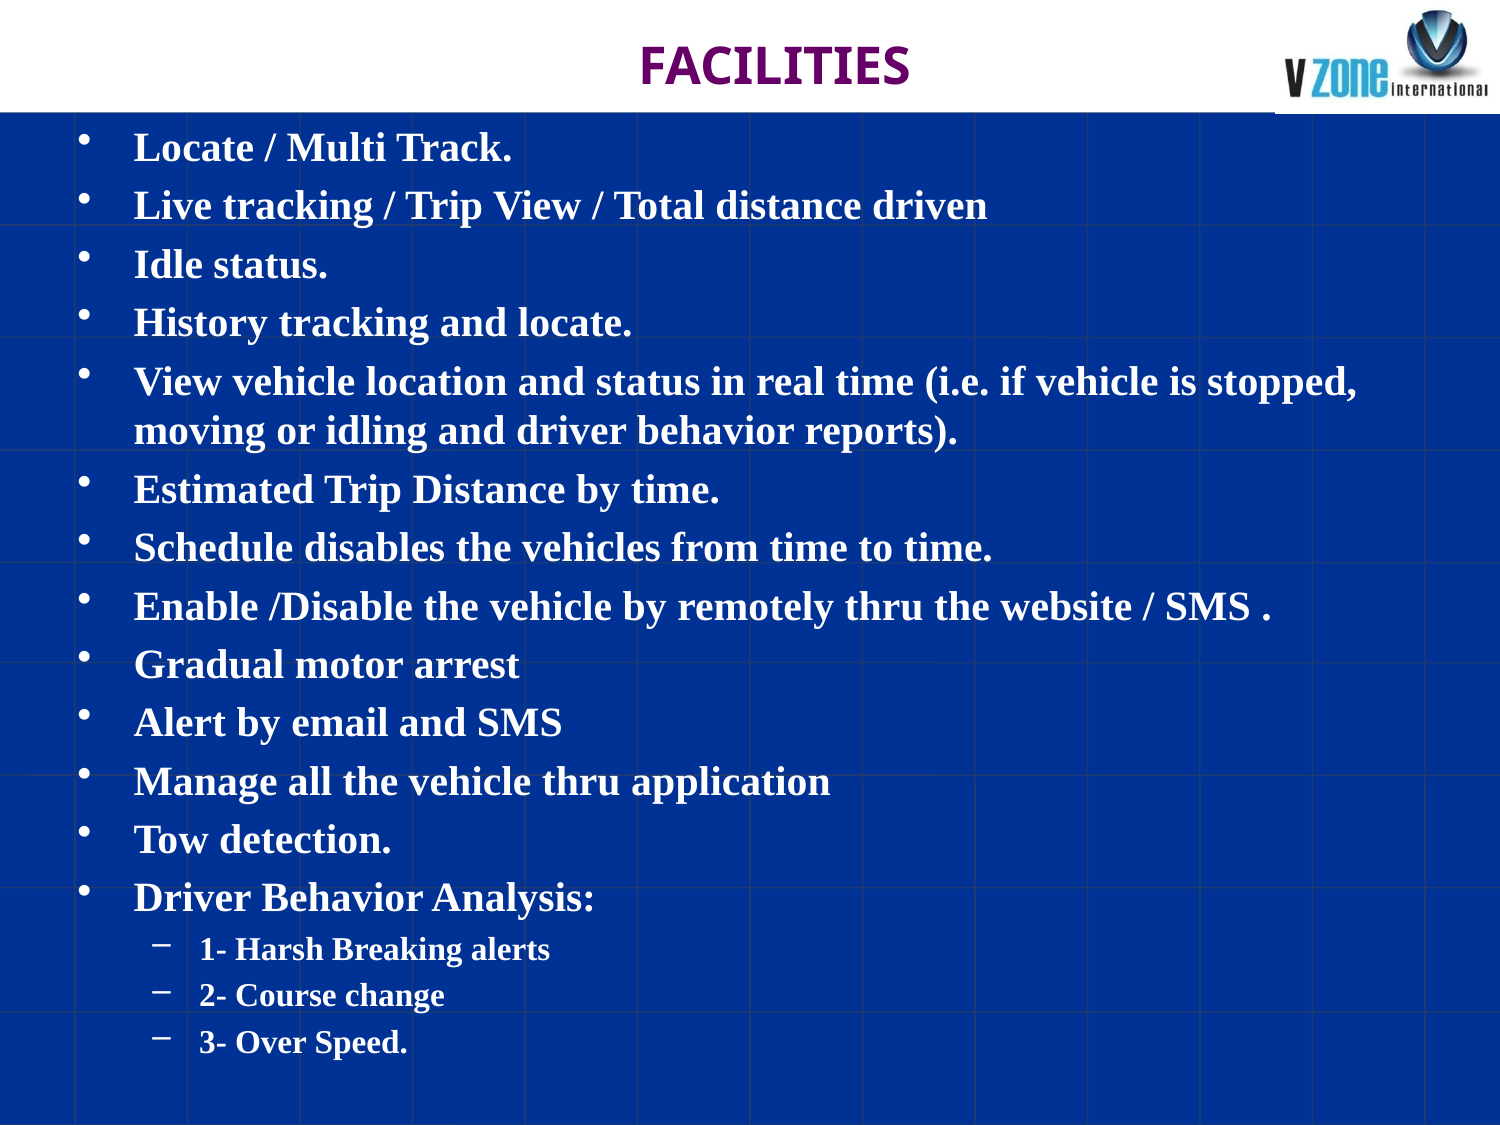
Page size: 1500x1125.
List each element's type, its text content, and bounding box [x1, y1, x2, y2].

text_box FACILITIES [312, 24, 1238, 112]
text_box [0, 0, 1272, 113]
picture [1274, 0, 1500, 114]
list Locate / Multi Track. Live tracking / Trip View / Total distance driven Idle status. History tracking and locate. View vehicle location and status in real time (i.e. if vehicle is stopped, moving or idling and driver behavior reports). Estimated Trip Distance by time. Schedule disables the vehicles from time to time. Enable /Disable the vehicle by remotely thru the website / SMS . Gradual motor arrest Alert by email and SMS Manage all the vehicle thru application Tow detection. Driver Behavior Analysis: 1- Harsh Breaking alerts 2- Course change 3- Over Speed. [62, 112, 1475, 1088]
